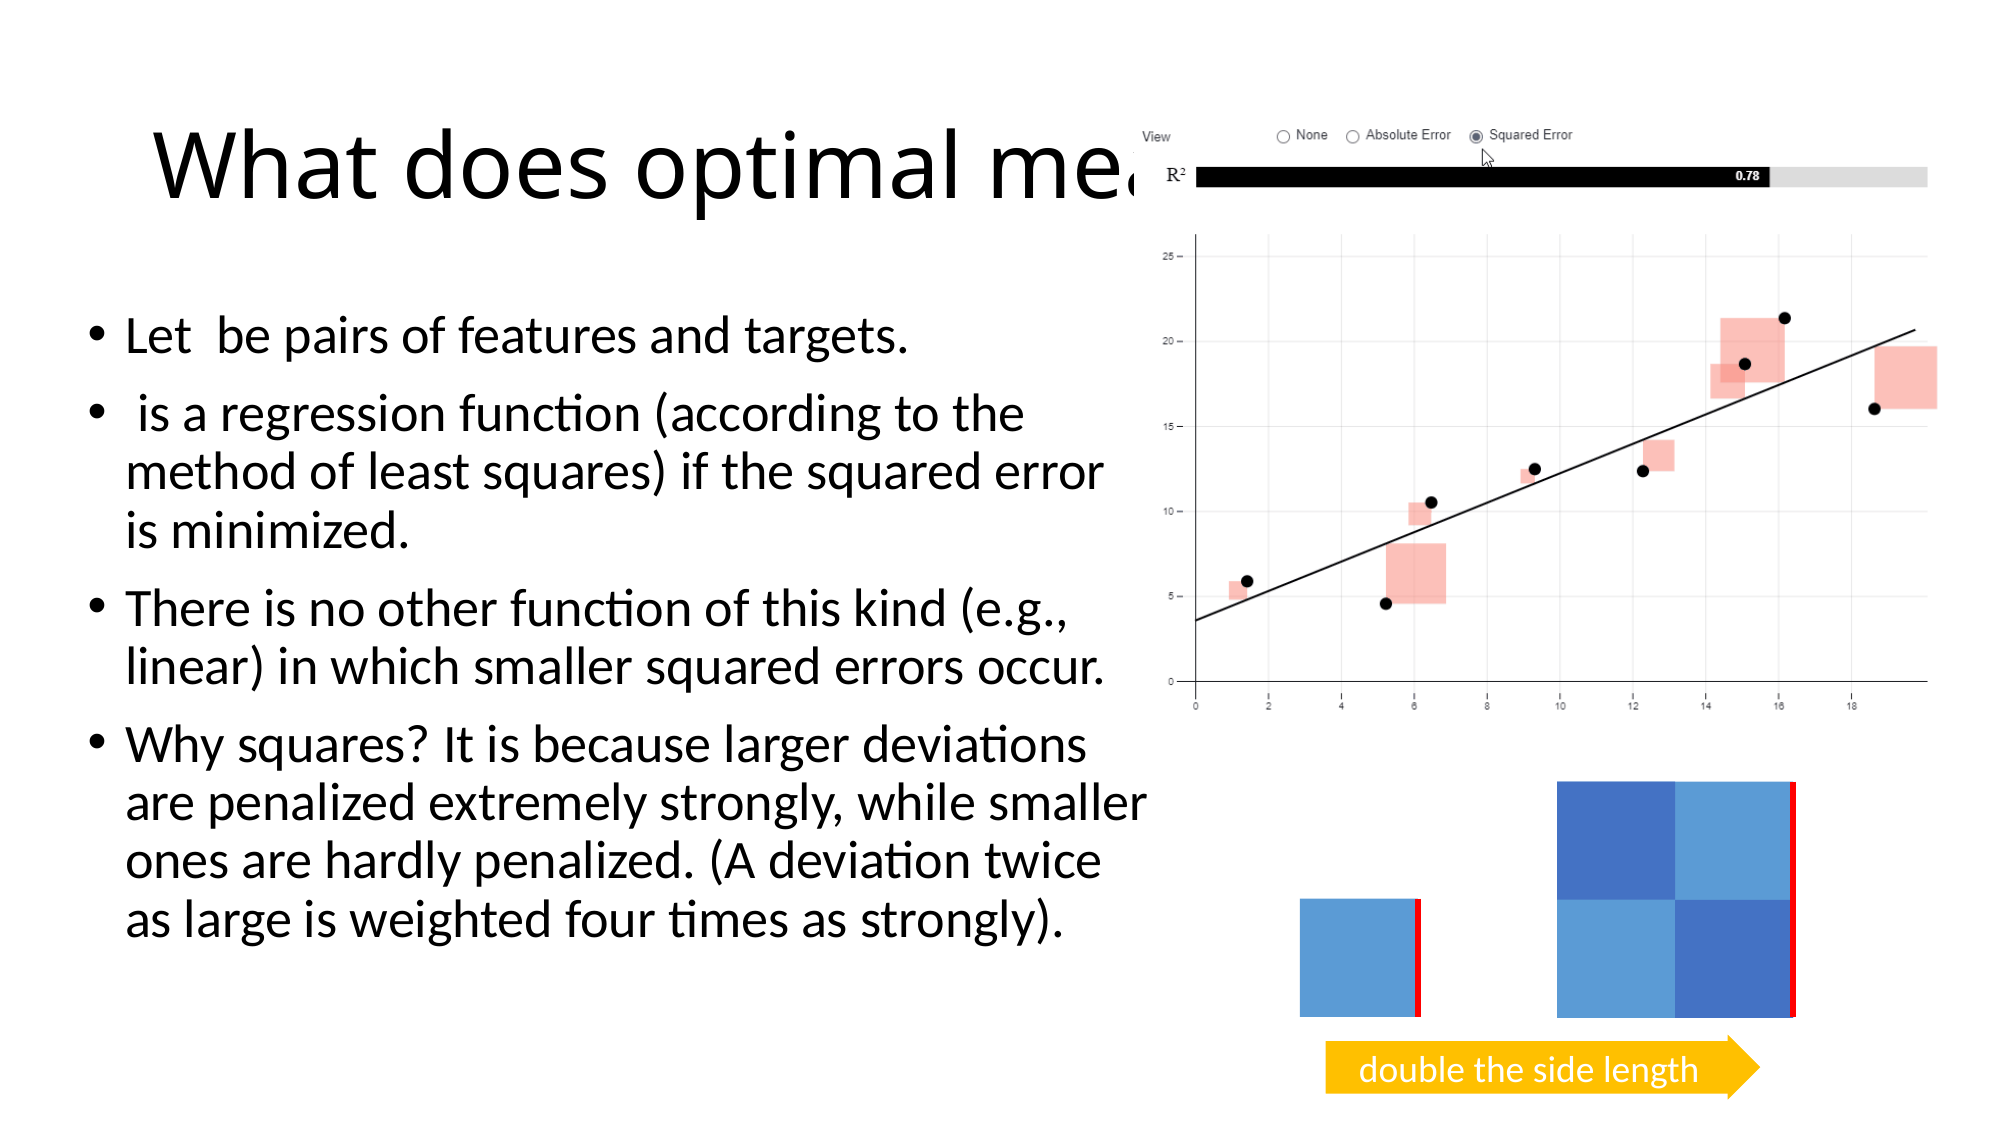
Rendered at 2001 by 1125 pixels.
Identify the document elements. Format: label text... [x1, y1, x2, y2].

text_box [1557, 781, 1794, 1018]
title What does optimal mean? [137, 59, 1863, 278]
text_box [1299, 898, 1419, 1018]
text_box double the side length [1322, 1026, 1765, 1108]
picture [1134, 121, 1950, 733]
